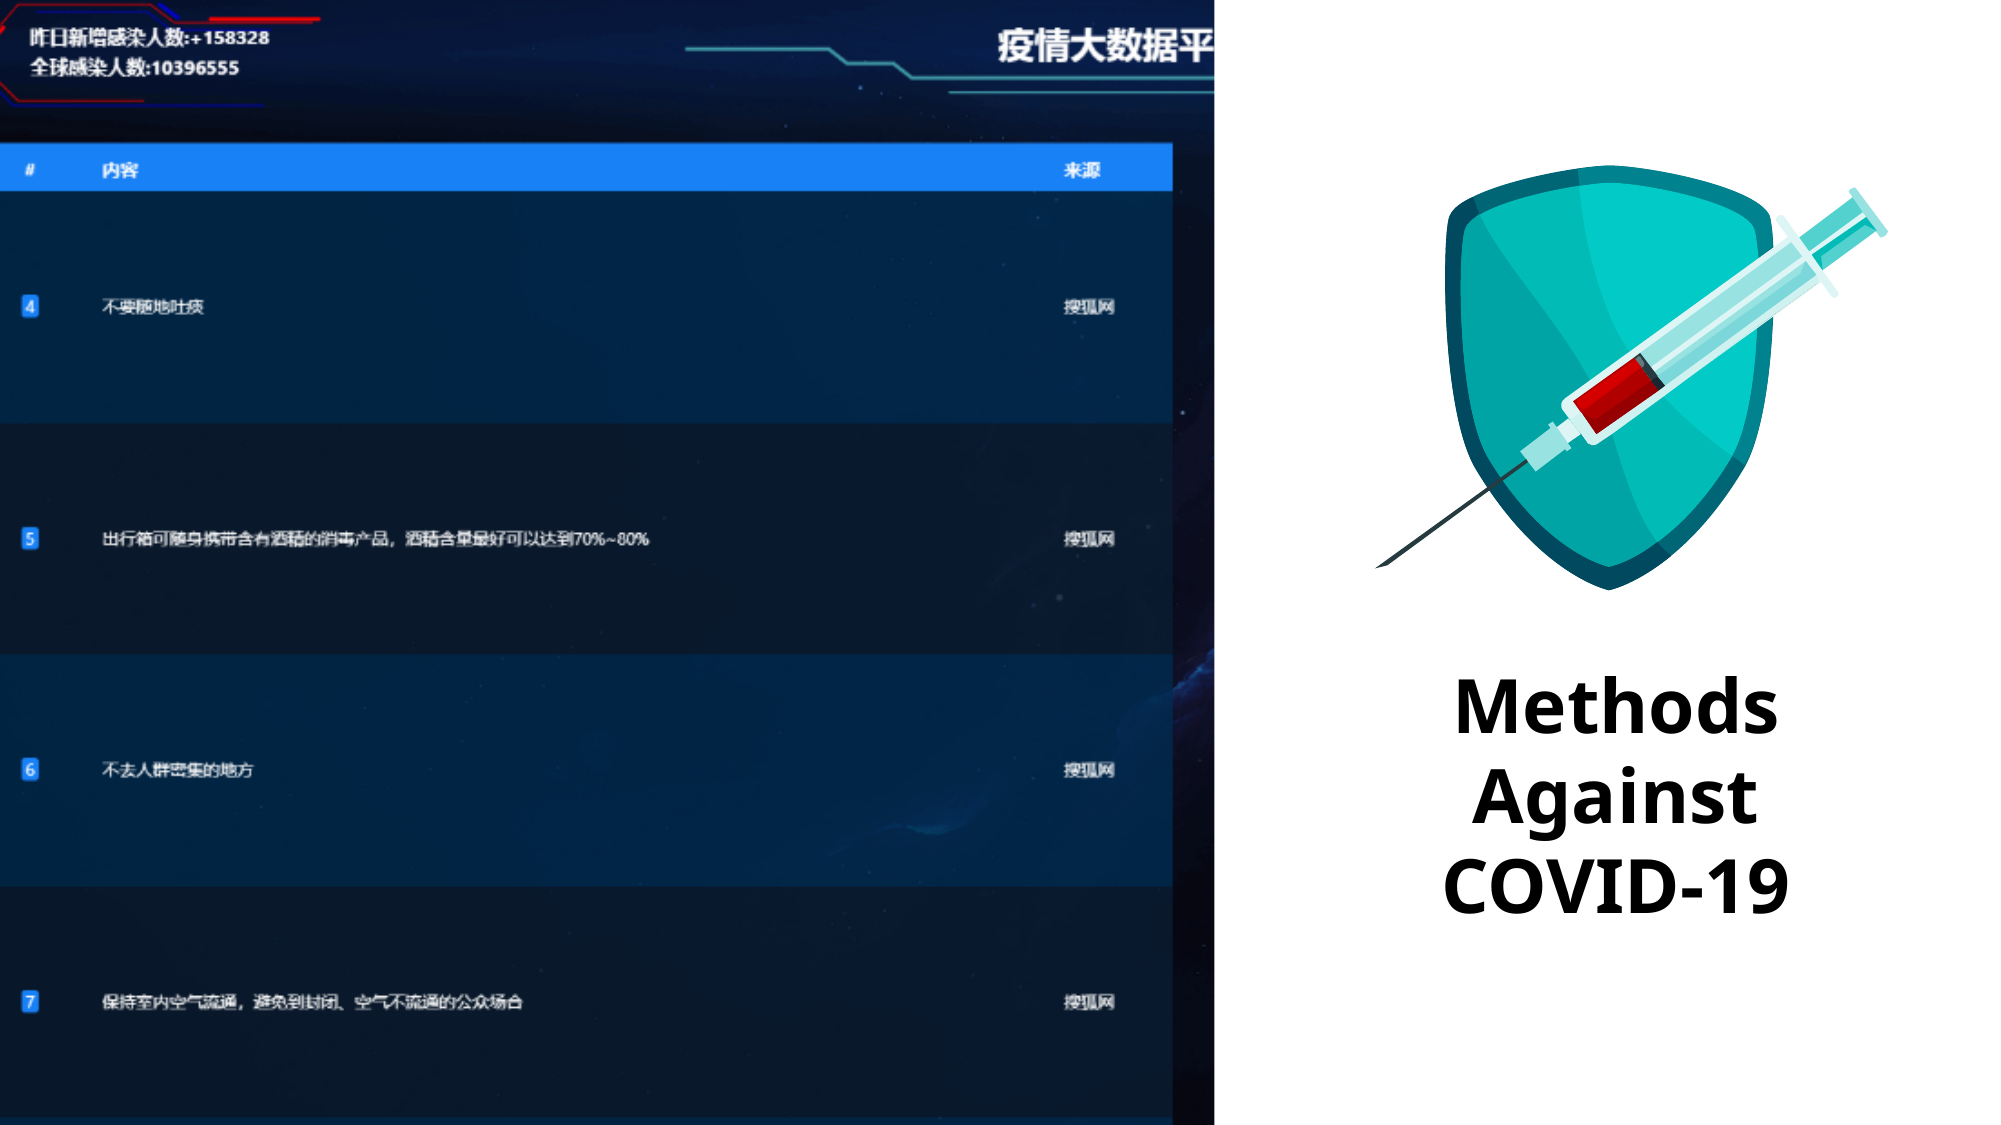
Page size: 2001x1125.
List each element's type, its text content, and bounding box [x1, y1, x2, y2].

picture [0, 0, 1215, 1125]
text_box Methods Against COVID-19 [1356, 651, 1876, 936]
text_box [1374, 165, 1888, 591]
